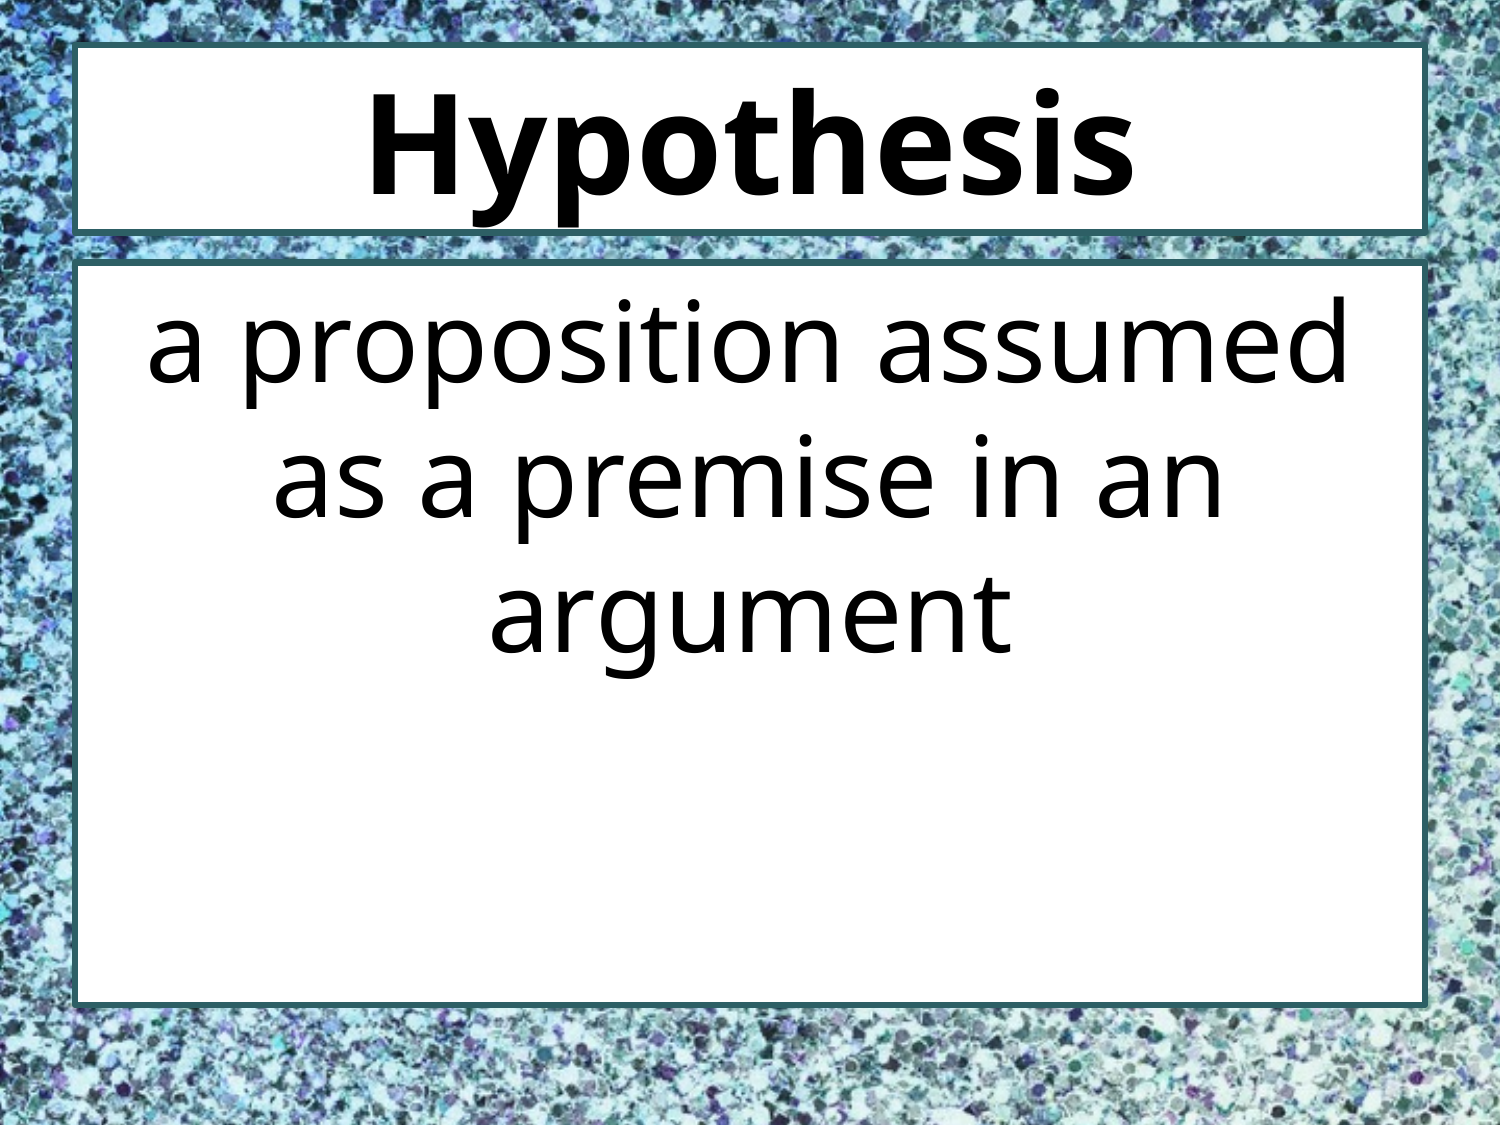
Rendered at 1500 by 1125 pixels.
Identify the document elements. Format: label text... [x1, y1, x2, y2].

title Hypothesis [72, 42, 1428, 236]
picture [0, 0, 1500, 1125]
list a proposition assumed as a premise in an argument [72, 259, 1428, 1008]
